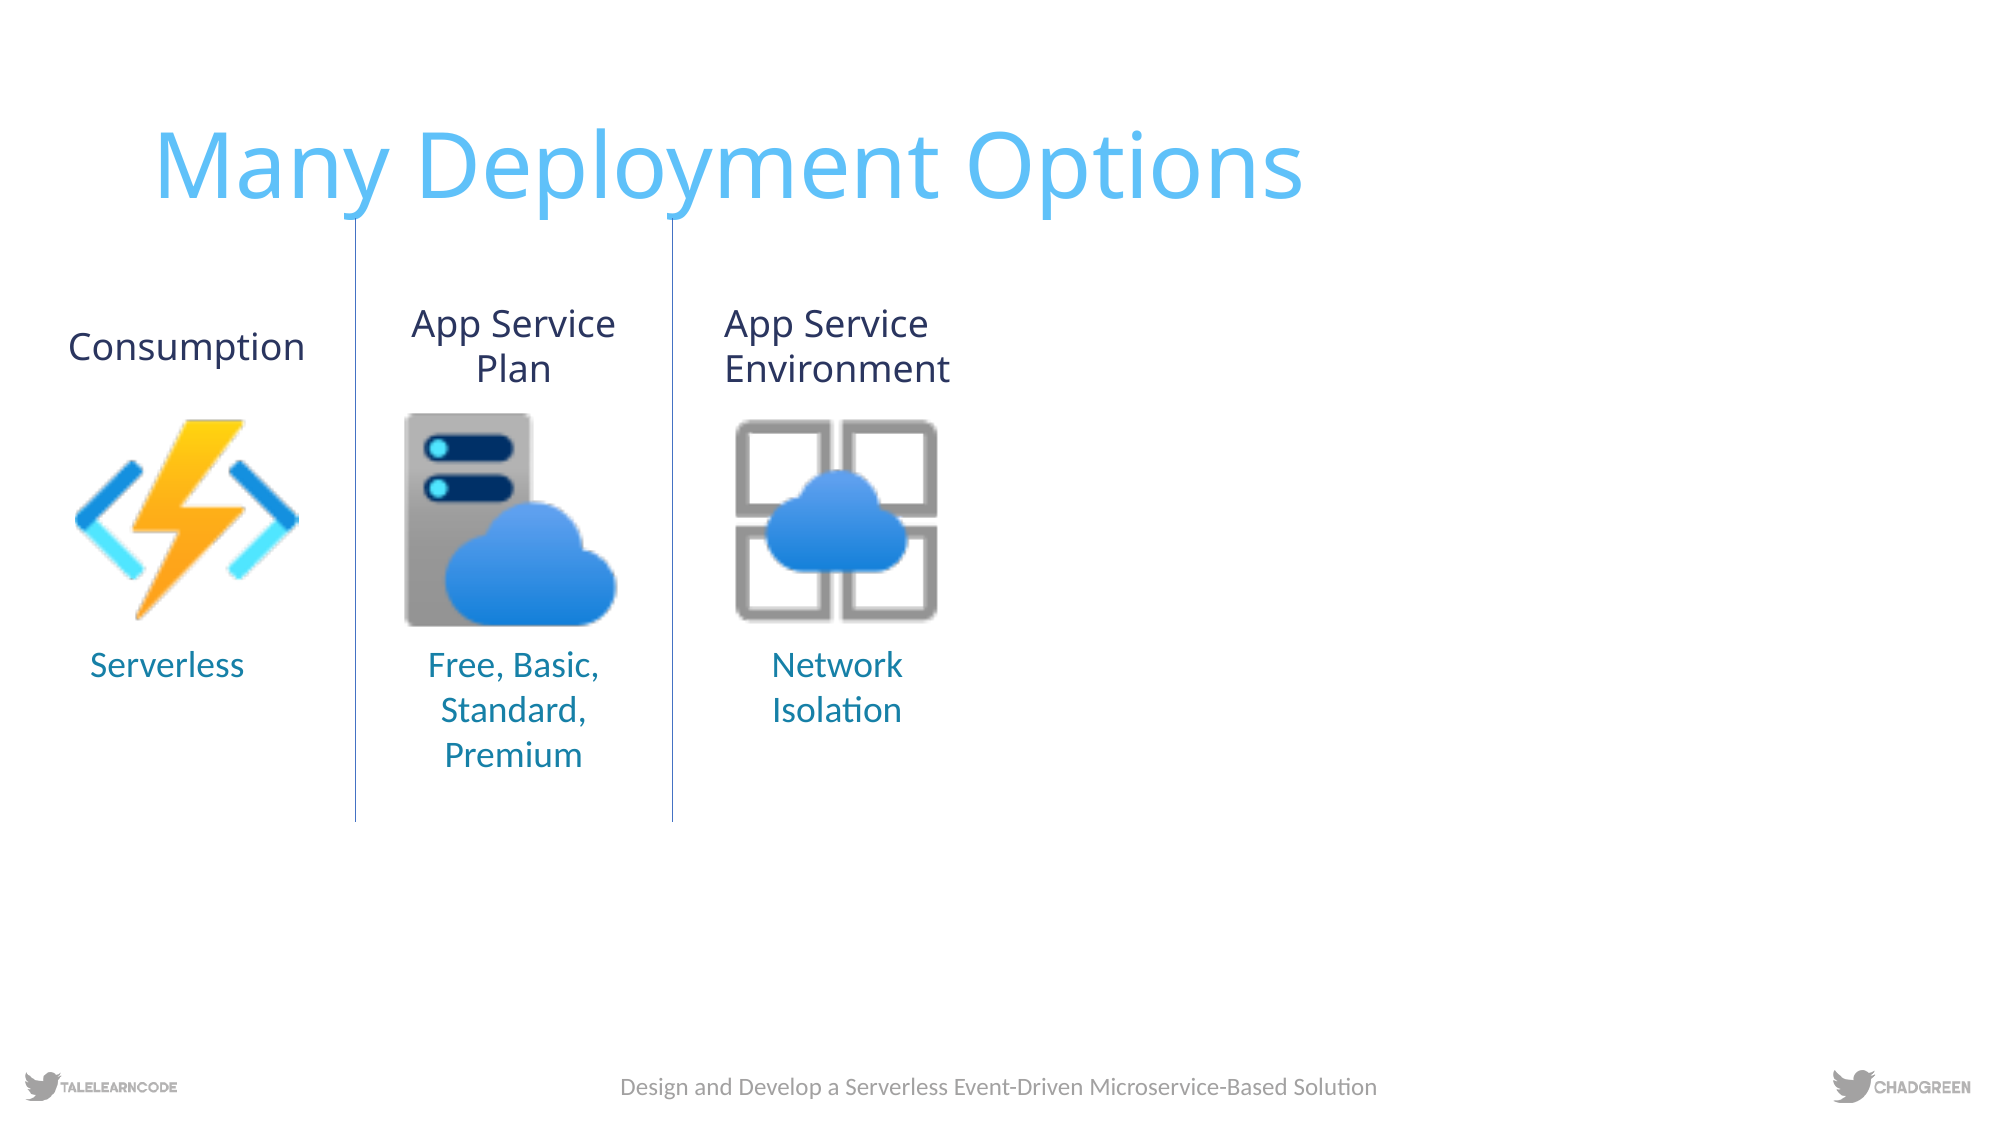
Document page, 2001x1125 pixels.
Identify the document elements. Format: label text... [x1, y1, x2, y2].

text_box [37, 315, 338, 693]
title Many Deployment Options [137, 59, 1863, 278]
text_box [355, 218, 652, 823]
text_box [672, 218, 977, 823]
